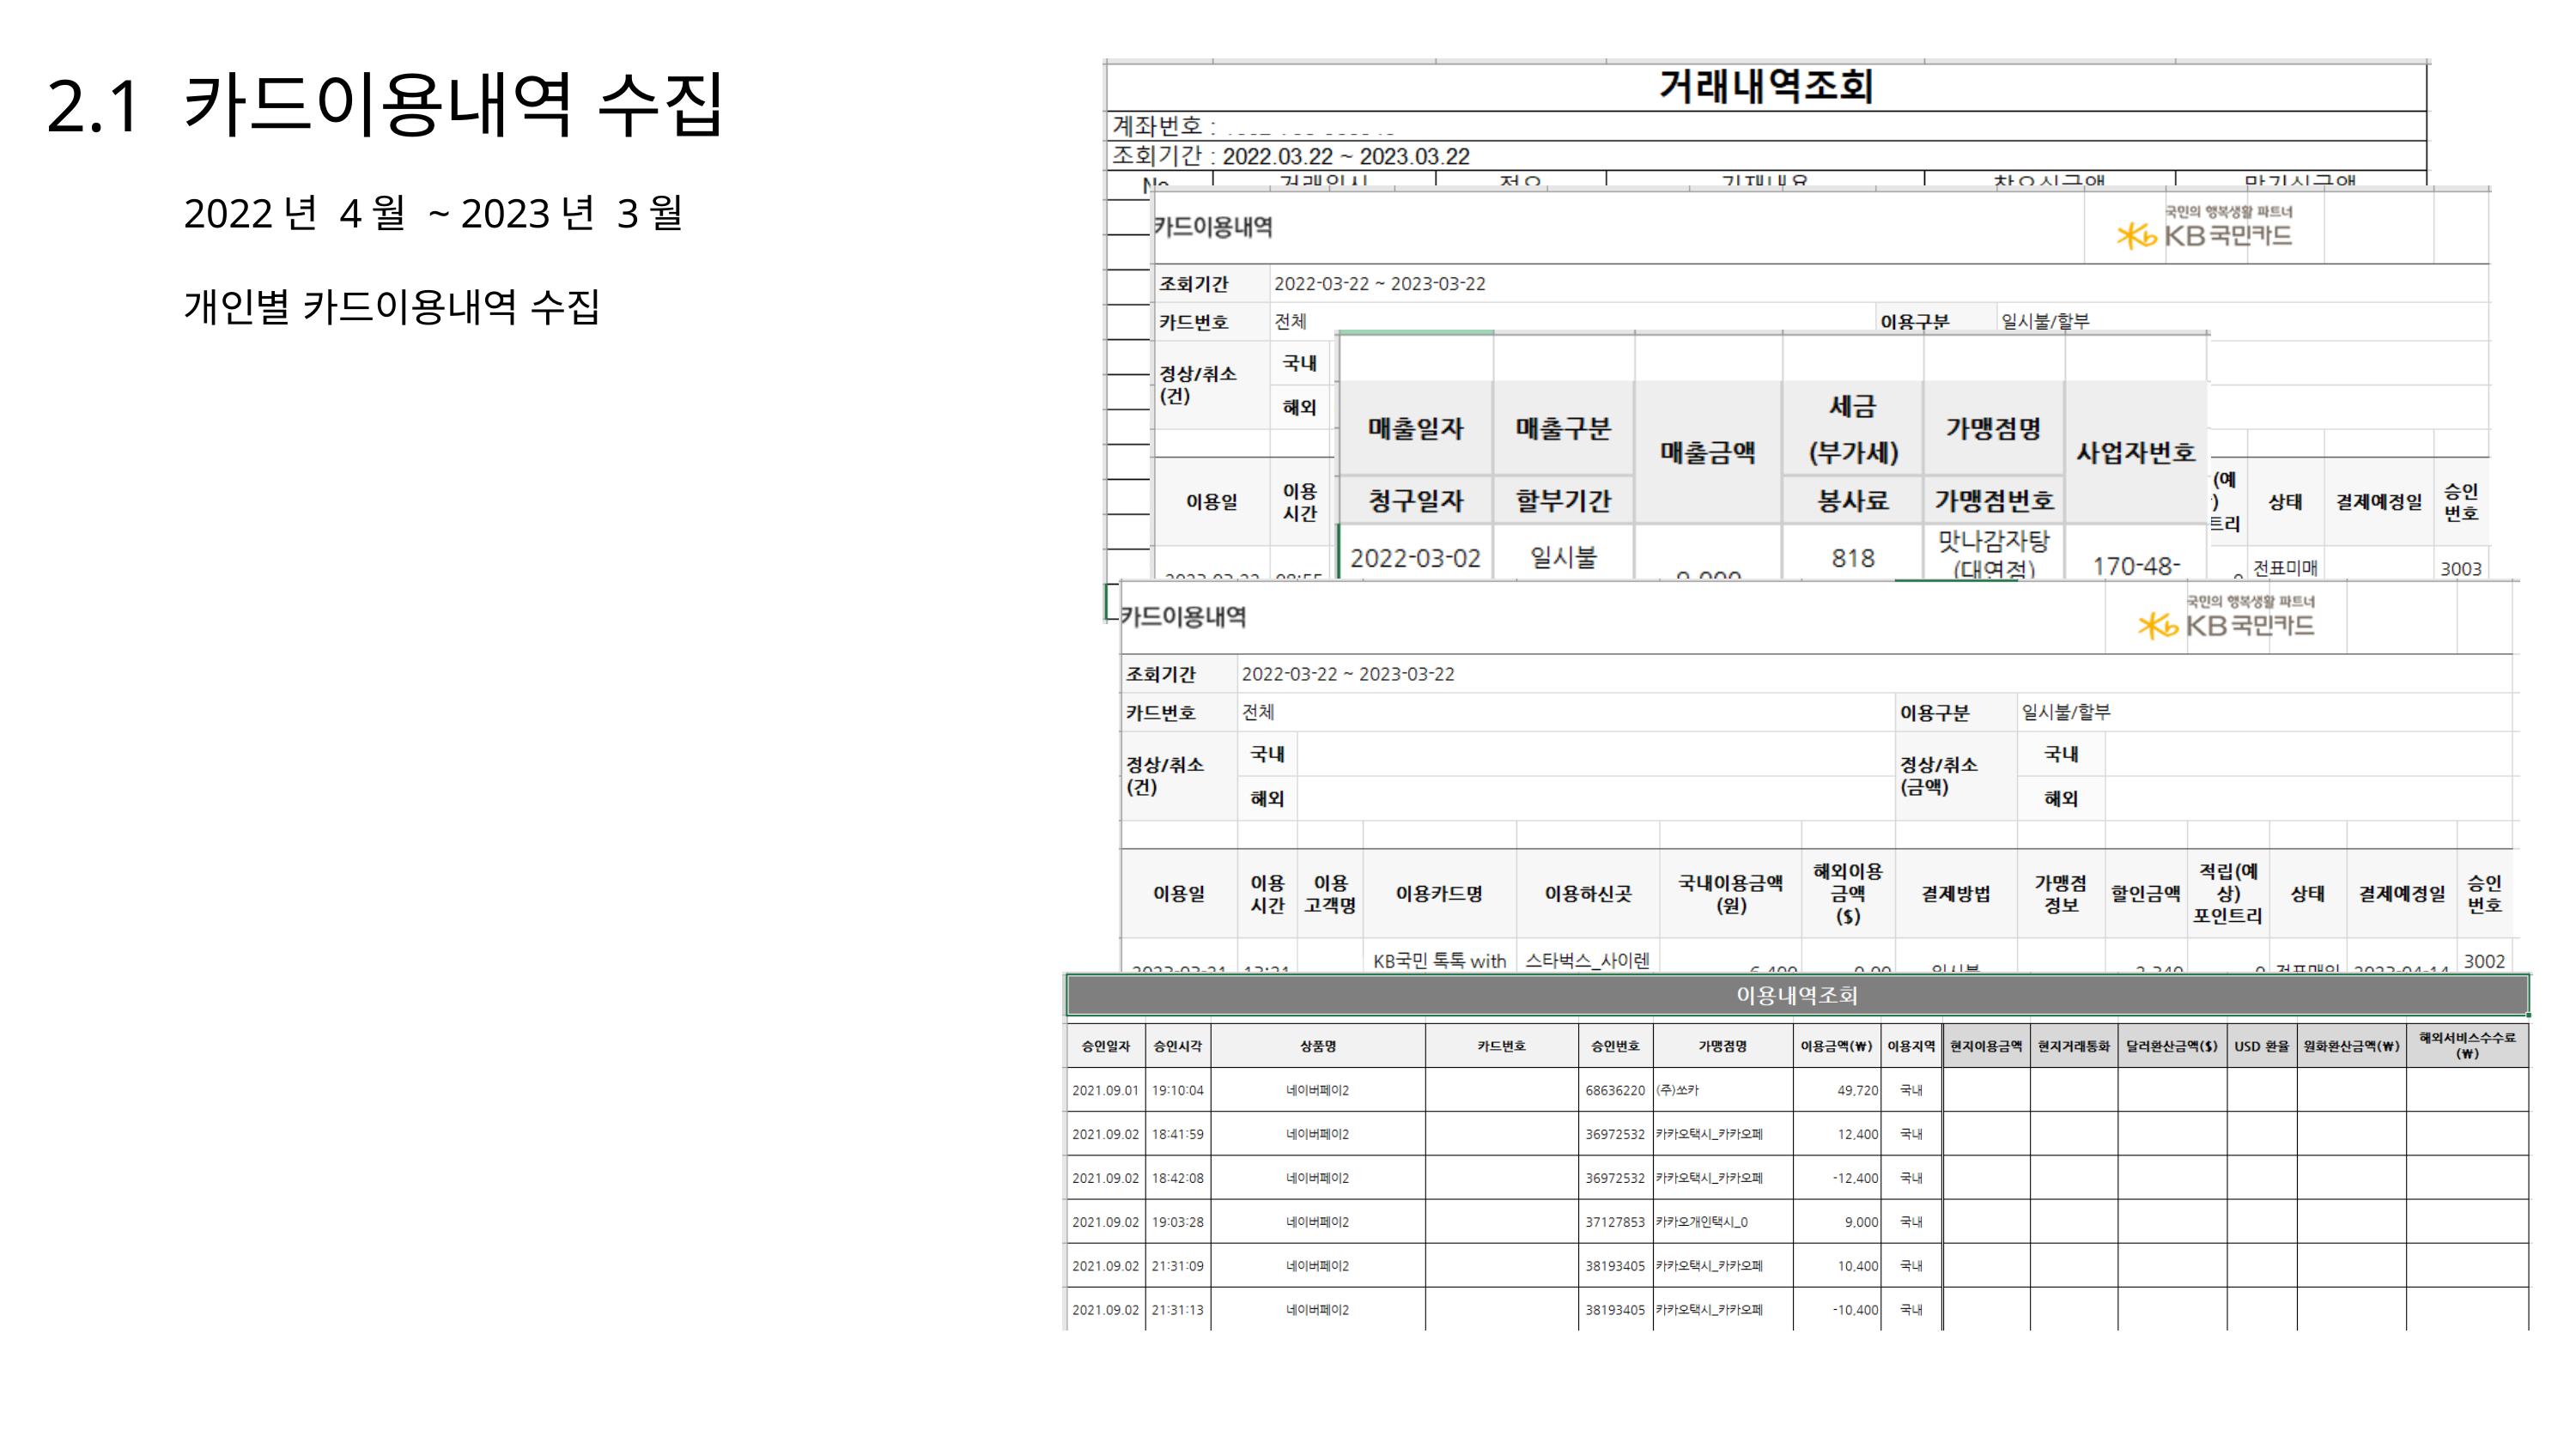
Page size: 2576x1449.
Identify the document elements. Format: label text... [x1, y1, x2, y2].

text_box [1062, 58, 2533, 1331]
text_box 2.1 카드이용내역 수집 [46, 0, 2095, 147]
text_box 2022년 4월 ~ 2023년 3월 개인별 카드이용내역 수집 [183, 147, 877, 330]
